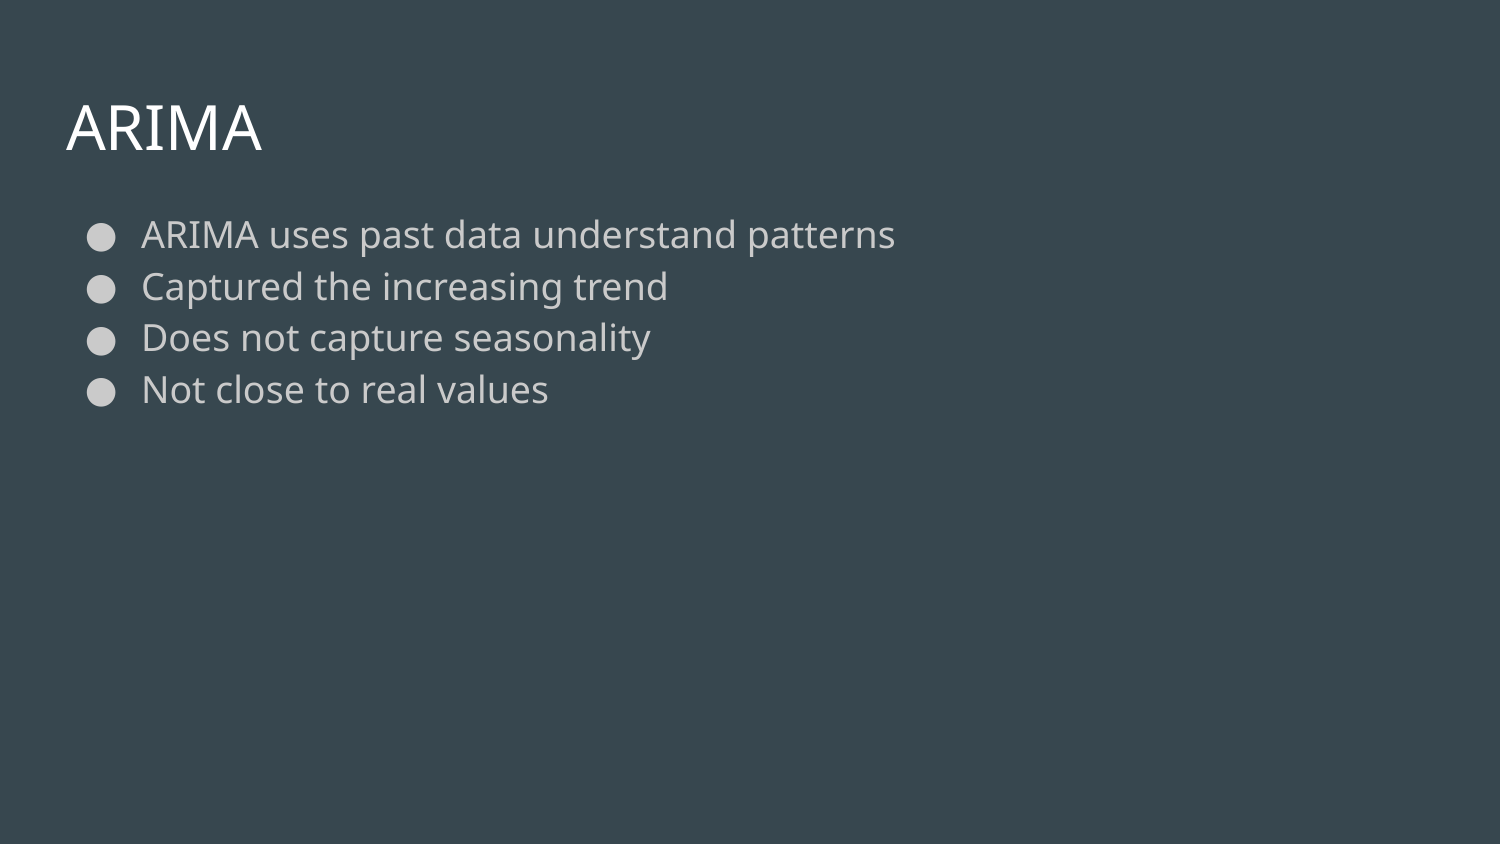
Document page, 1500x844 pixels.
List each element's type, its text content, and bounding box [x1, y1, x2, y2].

list ARIMA uses past data understand patterns Captured the increasing trend Does not capture seasonality Not close to real values [51, 189, 1449, 784]
title ARIMA [51, 72, 1449, 167]
